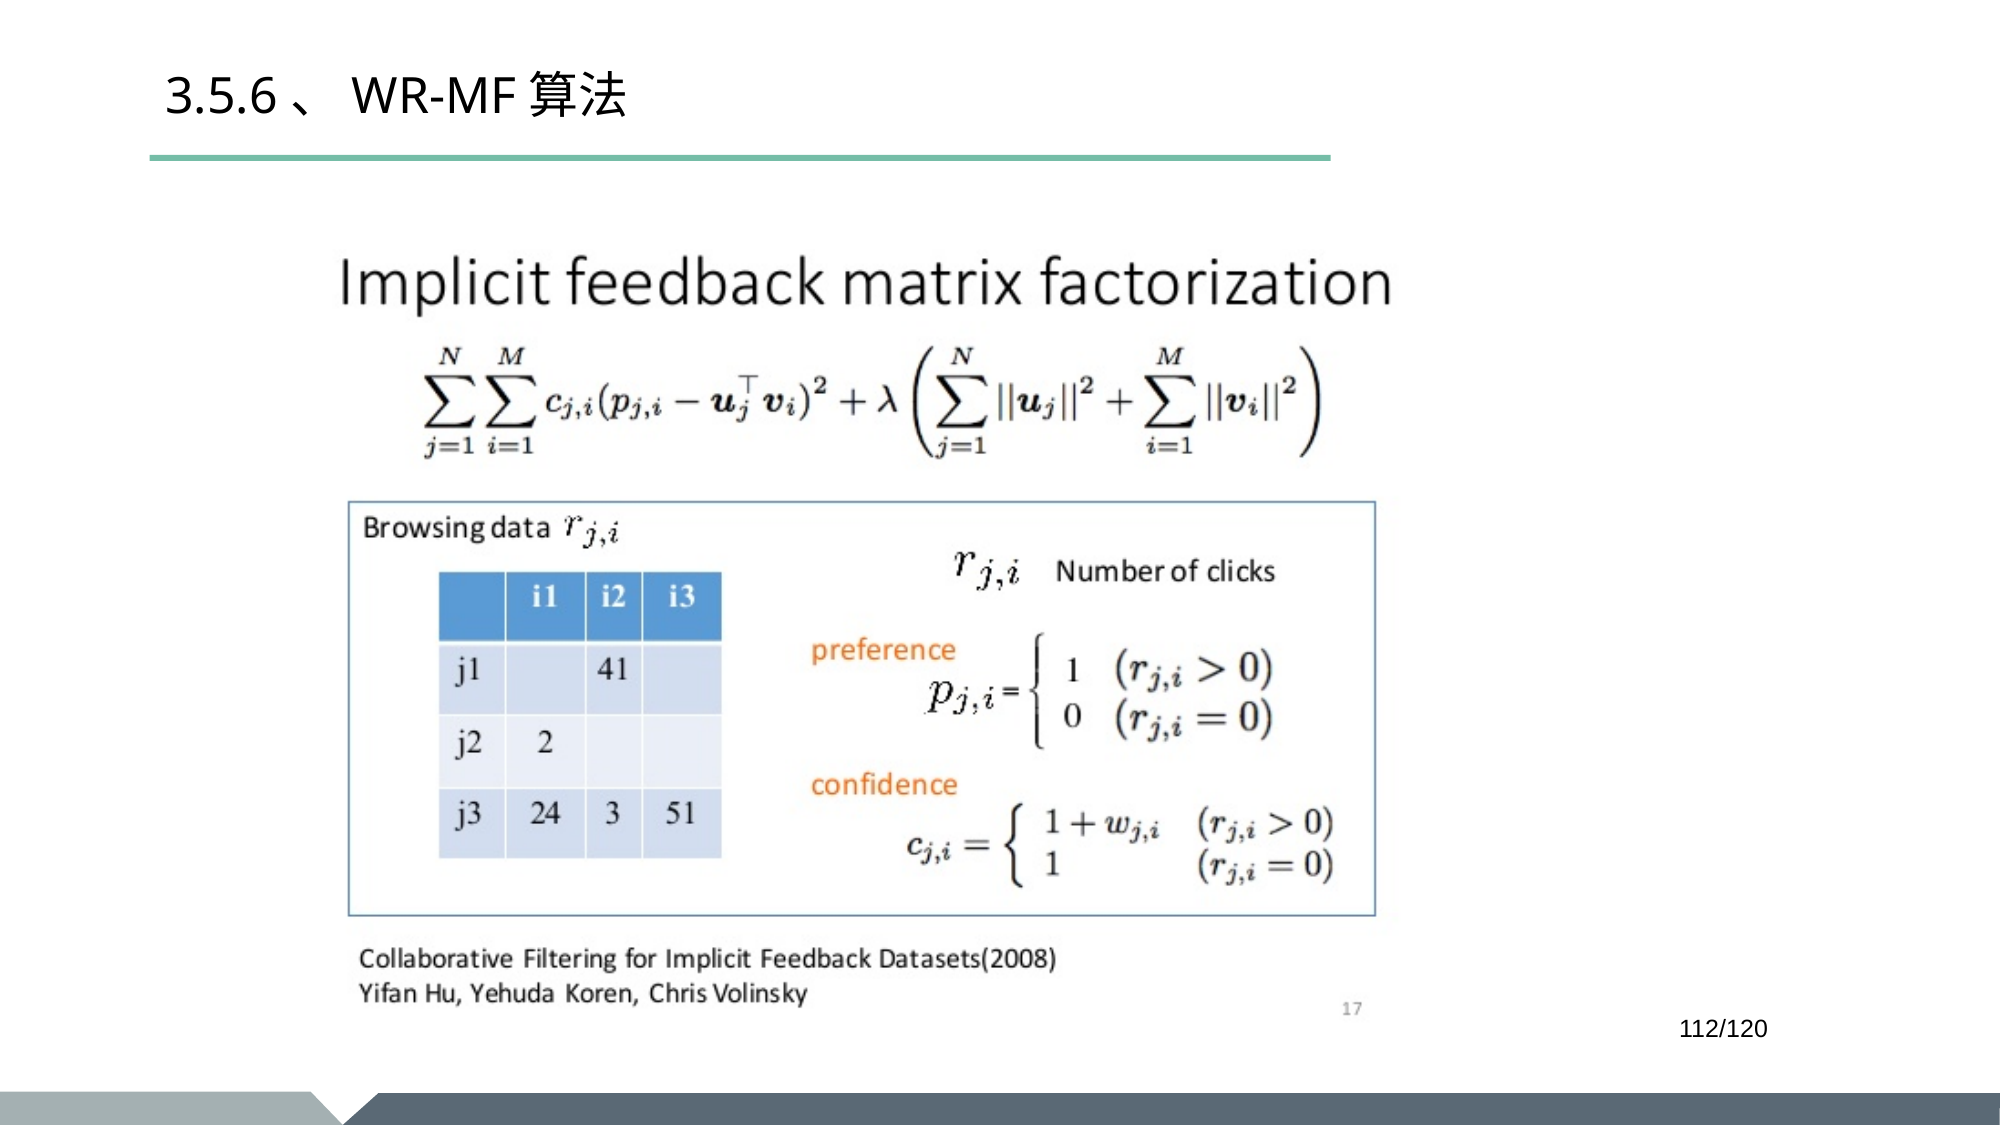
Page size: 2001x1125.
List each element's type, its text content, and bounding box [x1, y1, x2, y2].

picture [290, 176, 1453, 1051]
slide_number /120 [1641, 1004, 1777, 1051]
title 3.5.6、WR-MF算法 [157, 28, 1406, 159]
